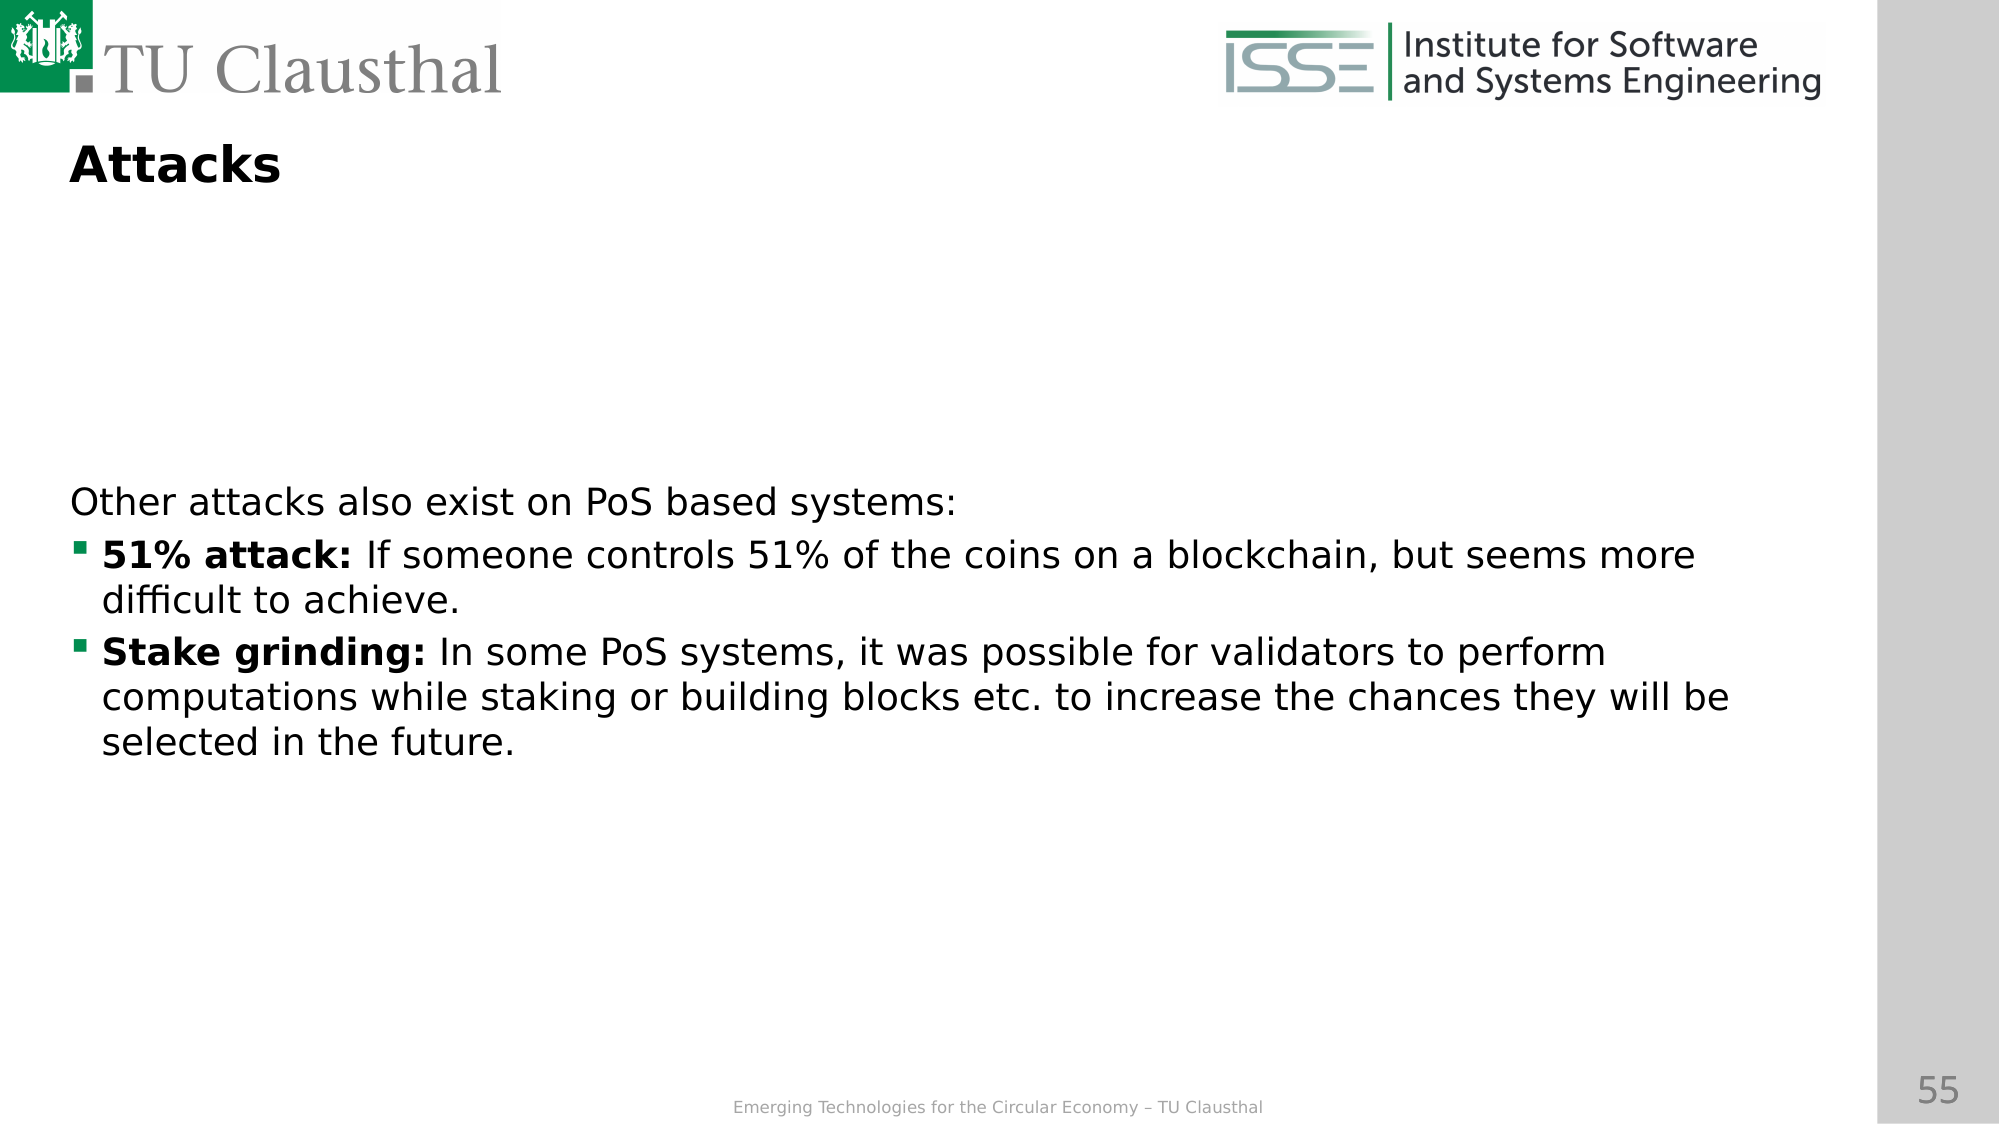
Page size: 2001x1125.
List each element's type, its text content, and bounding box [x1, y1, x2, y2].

text_box Other attacks also exist on PoS based systems: 51% attack: If someone controls 51% of the coins on a blockchain, but seems more difficult to achieve. Stake grinding: In some PoS systems, it was possible for validators to perform computations while staking or building blocks etc. to increase the chances they will be selected in the future. [54, 208, 1818, 1034]
picture [1218, 22, 1826, 107]
picture [0, 0, 501, 93]
text_box Attacks [54, 125, 1818, 207]
